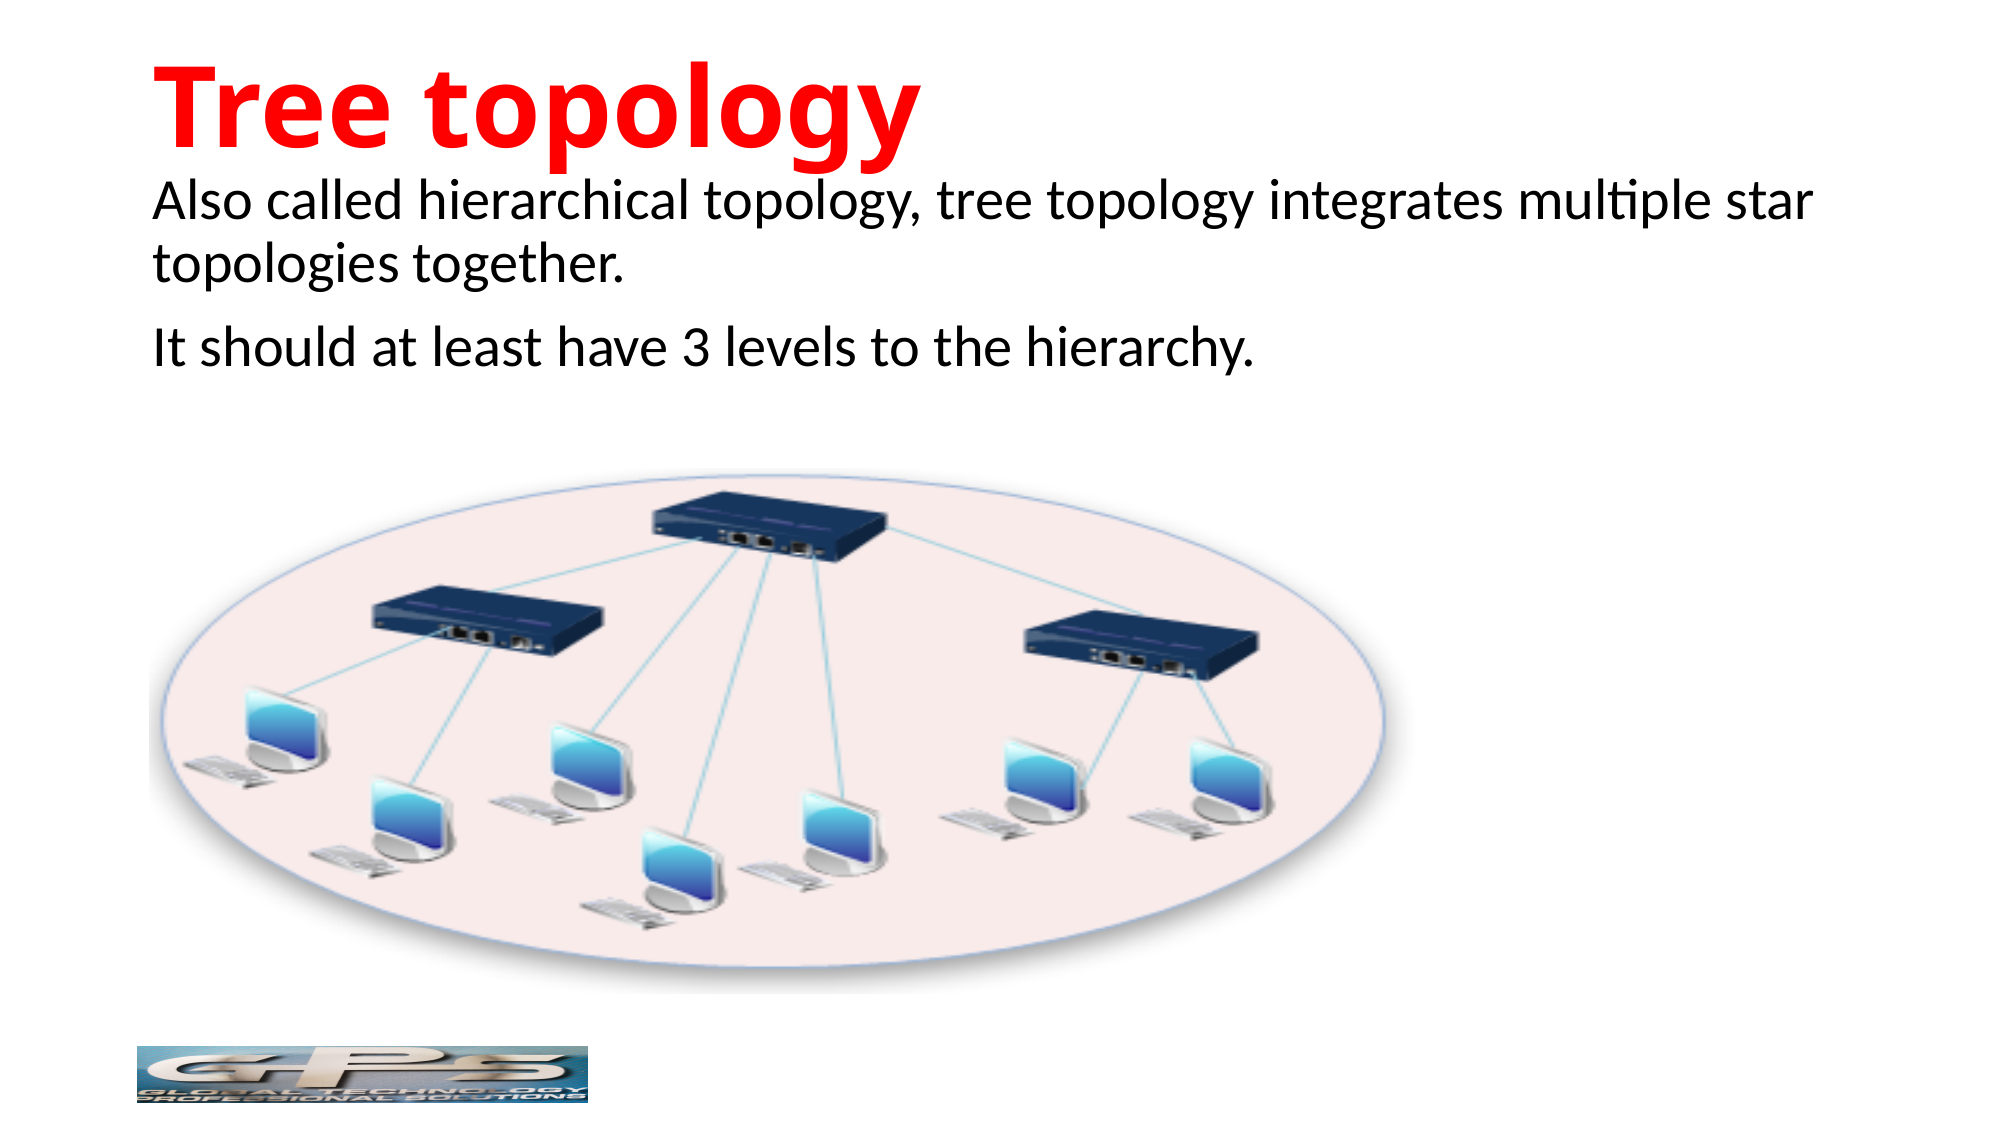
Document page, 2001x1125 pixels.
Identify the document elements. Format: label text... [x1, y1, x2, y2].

picture [137, 1046, 588, 1103]
list Also called hierarchical topology, tree topology integrates multiple star topologies together. It should at least have 3 levels to the hierarchy. [137, 161, 1863, 1014]
picture [149, 468, 1415, 994]
title Tree topology [137, 59, 1863, 161]
